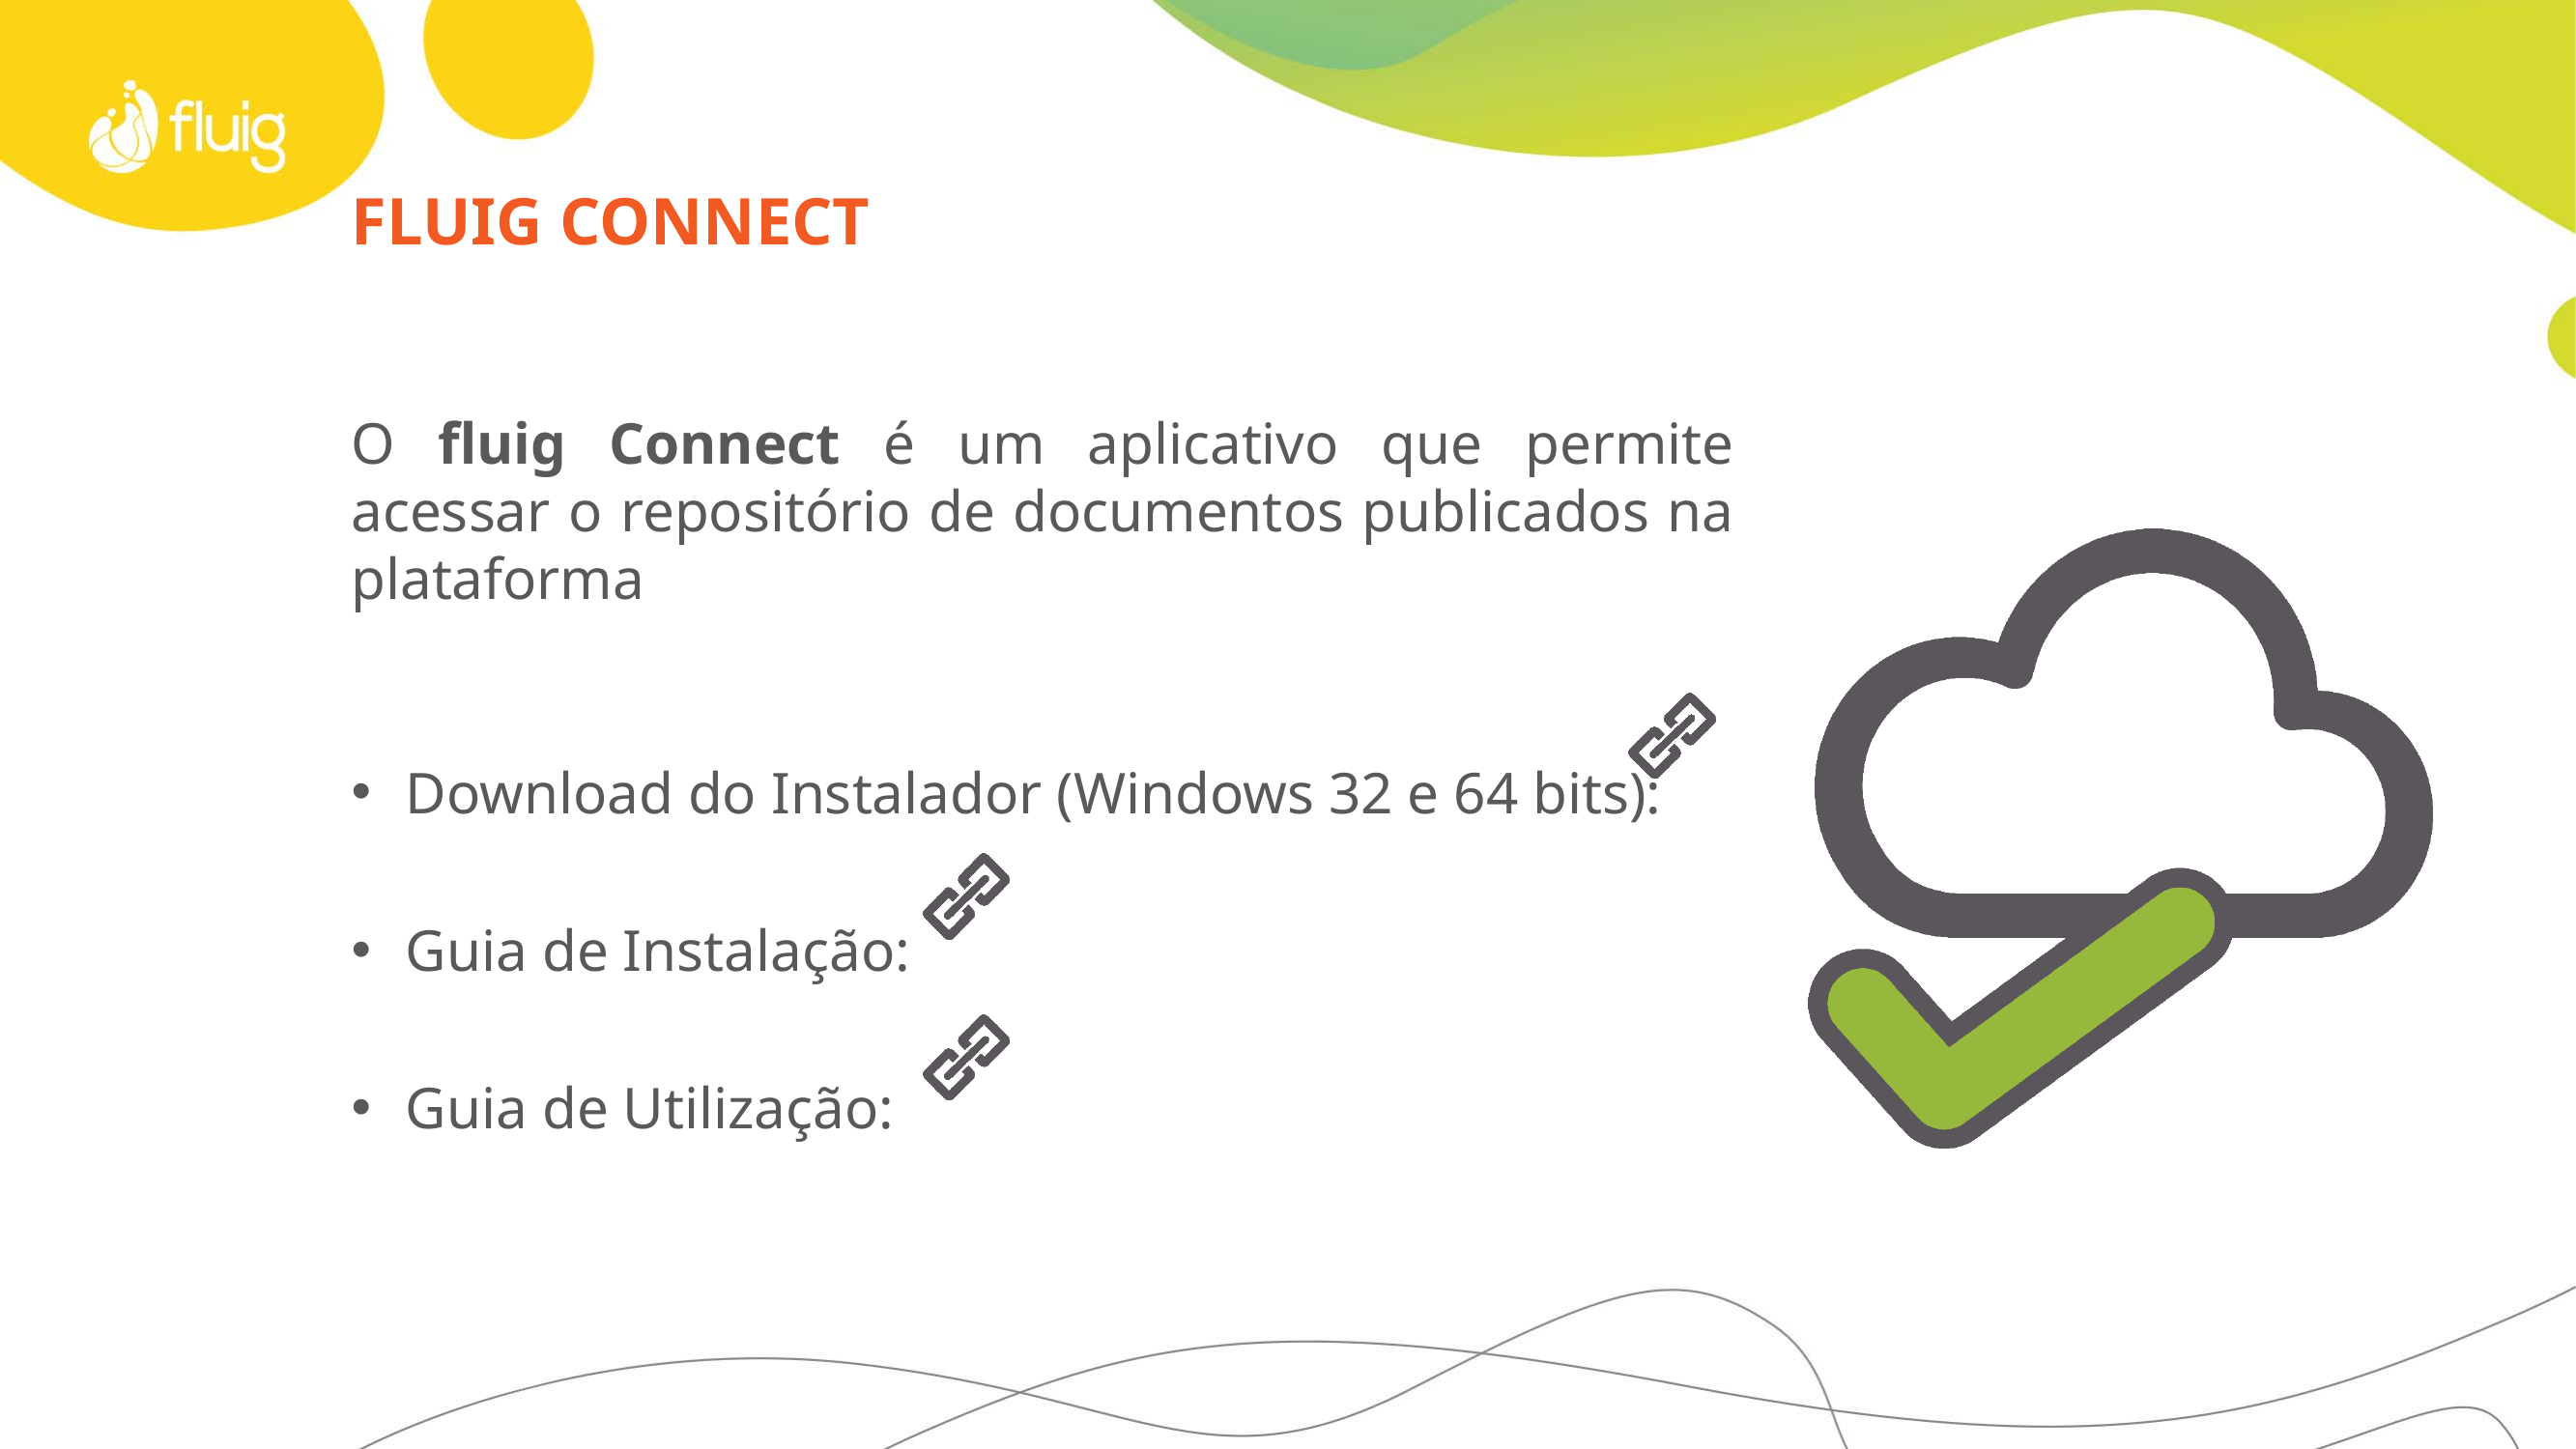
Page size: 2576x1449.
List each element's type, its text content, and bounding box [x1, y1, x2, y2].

list O fluig Connect é um aplicativo que permite acessar o repositório de documentos publicados na plataforma Download do Instalador (Windows 32 e 64 bits): Guia de Instalação: Guia de Utilização: [336, 400, 1749, 1277]
picture [0, 0, 2576, 1449]
title Fluig connect [336, 173, 2352, 379]
